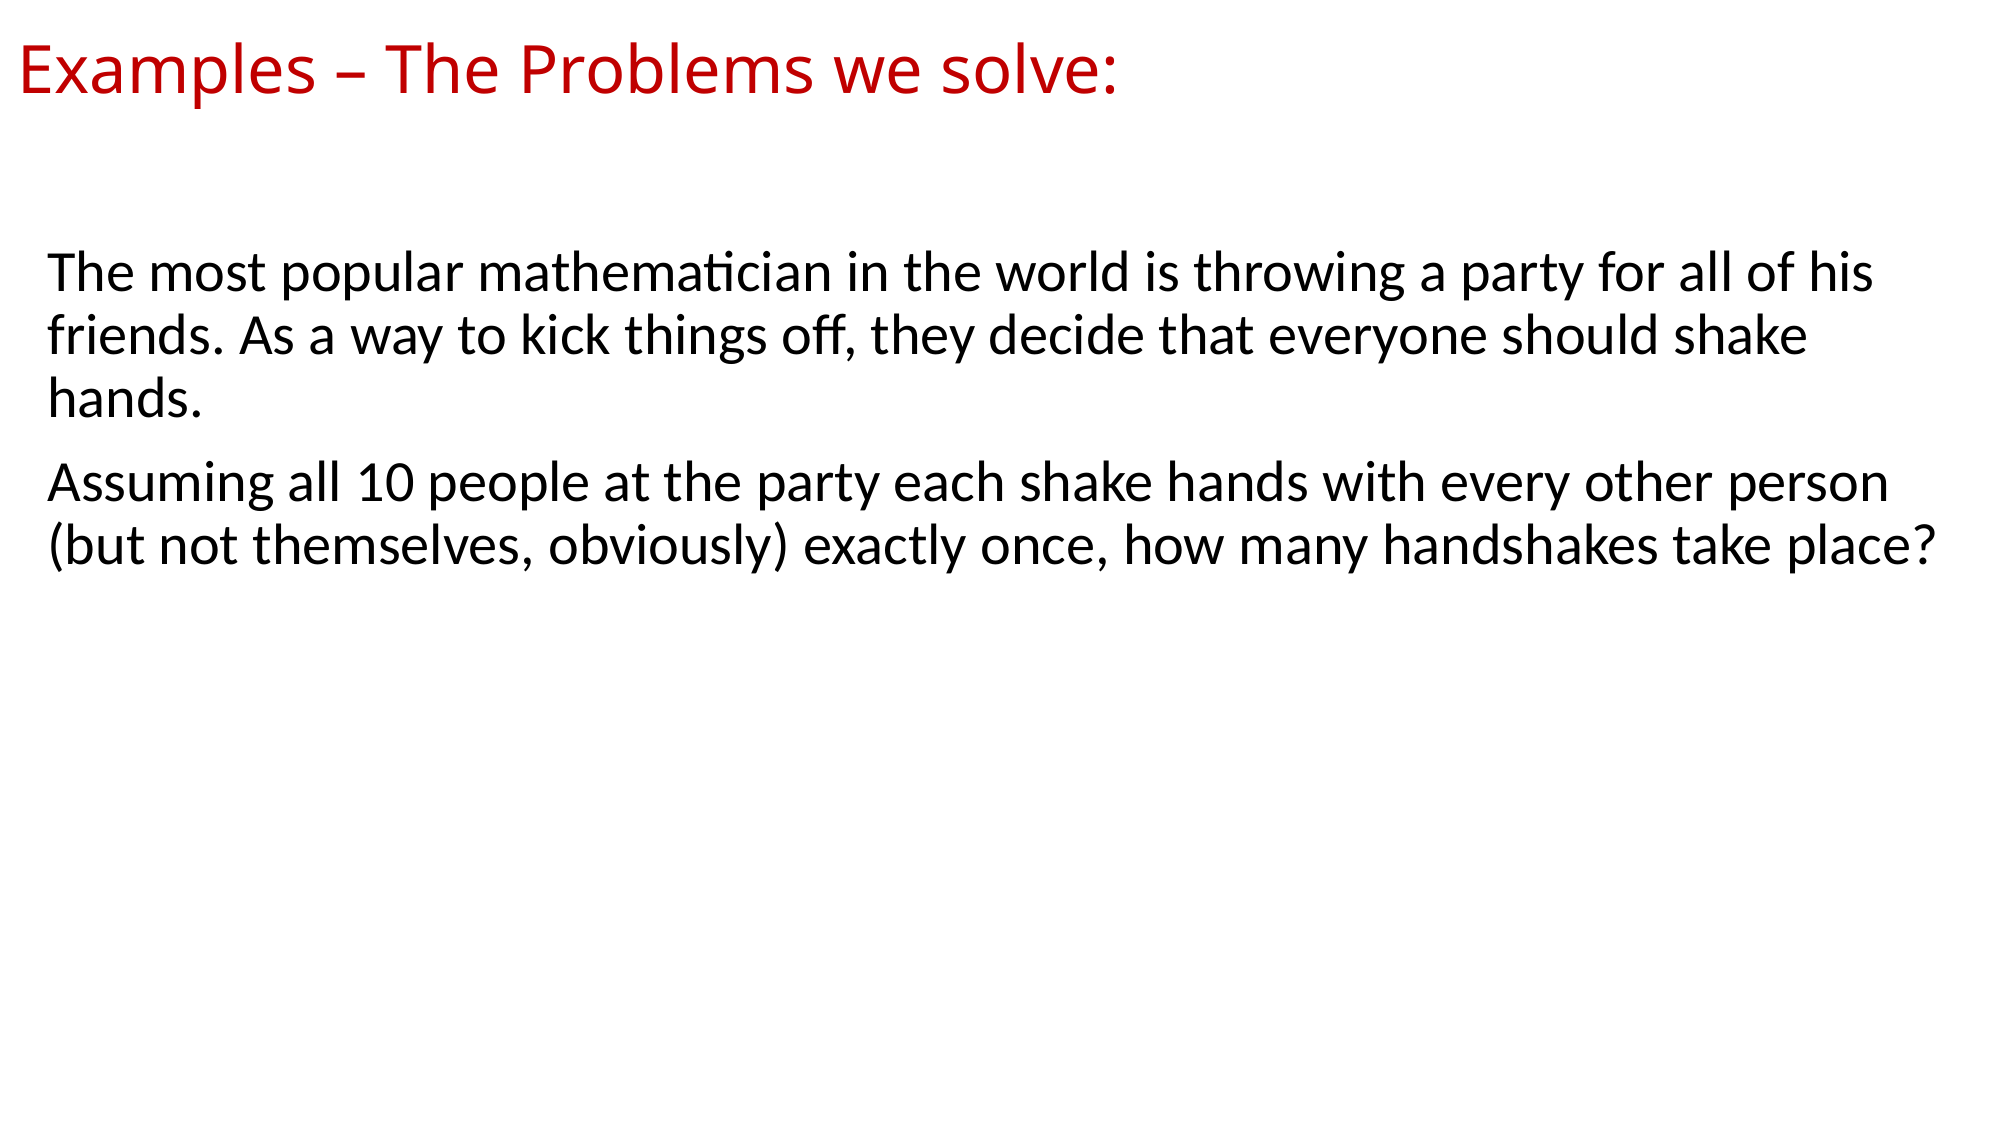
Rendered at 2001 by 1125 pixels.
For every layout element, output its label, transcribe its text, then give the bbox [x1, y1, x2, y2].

list The most popular mathematician in the world is throwing a party for all of his friends. As a way to kick things off, they decide that everyone should shake hands. Assuming all 10 people at the party each shake hands with every other person (but not themselves, obviously) exactly once, how many handshakes take place? [32, 143, 1955, 1100]
text_box Examples – The Problems we solve: [2, 0, 1728, 144]
